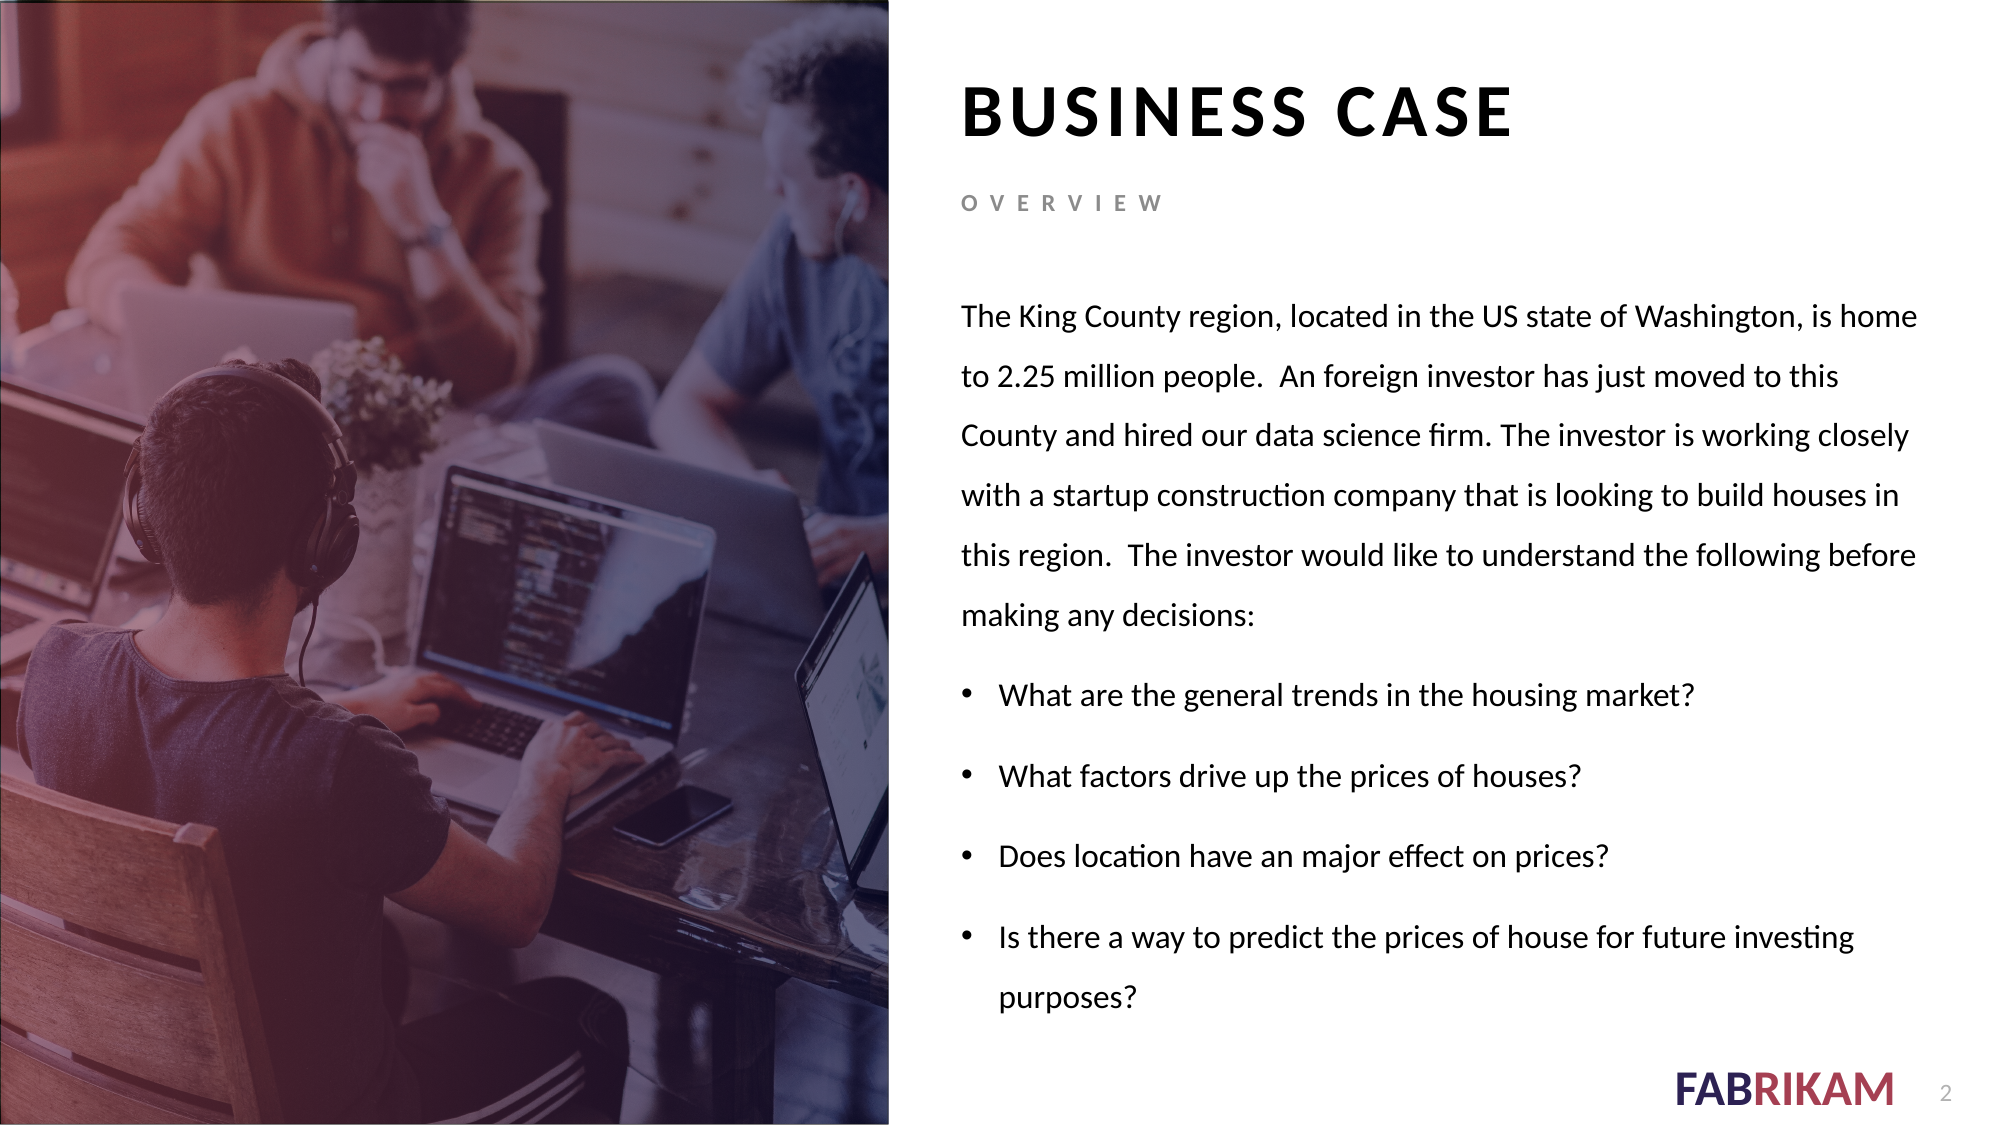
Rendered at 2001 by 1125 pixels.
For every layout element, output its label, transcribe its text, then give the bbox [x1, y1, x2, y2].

title Business case [946, 59, 1938, 154]
list OVERVIEW [946, 164, 1938, 225]
picture [0, 0, 889, 1125]
slide_number 2 [1894, 1061, 1968, 1121]
list The King County region, located in the US state of Washington, is home to 2.25 million people. An foreign investor has just moved to this County and hired our data science firm. The investor is working closely with a startup construction company that is looking to build houses in this region. The investor would like to understand the following before making any decisions: What are the general trends in the housing market? What factors drive up the prices of houses? Does location have an major effect on prices? Is there a way to predict the prices of house for future investing purposes? [946, 266, 1938, 1028]
